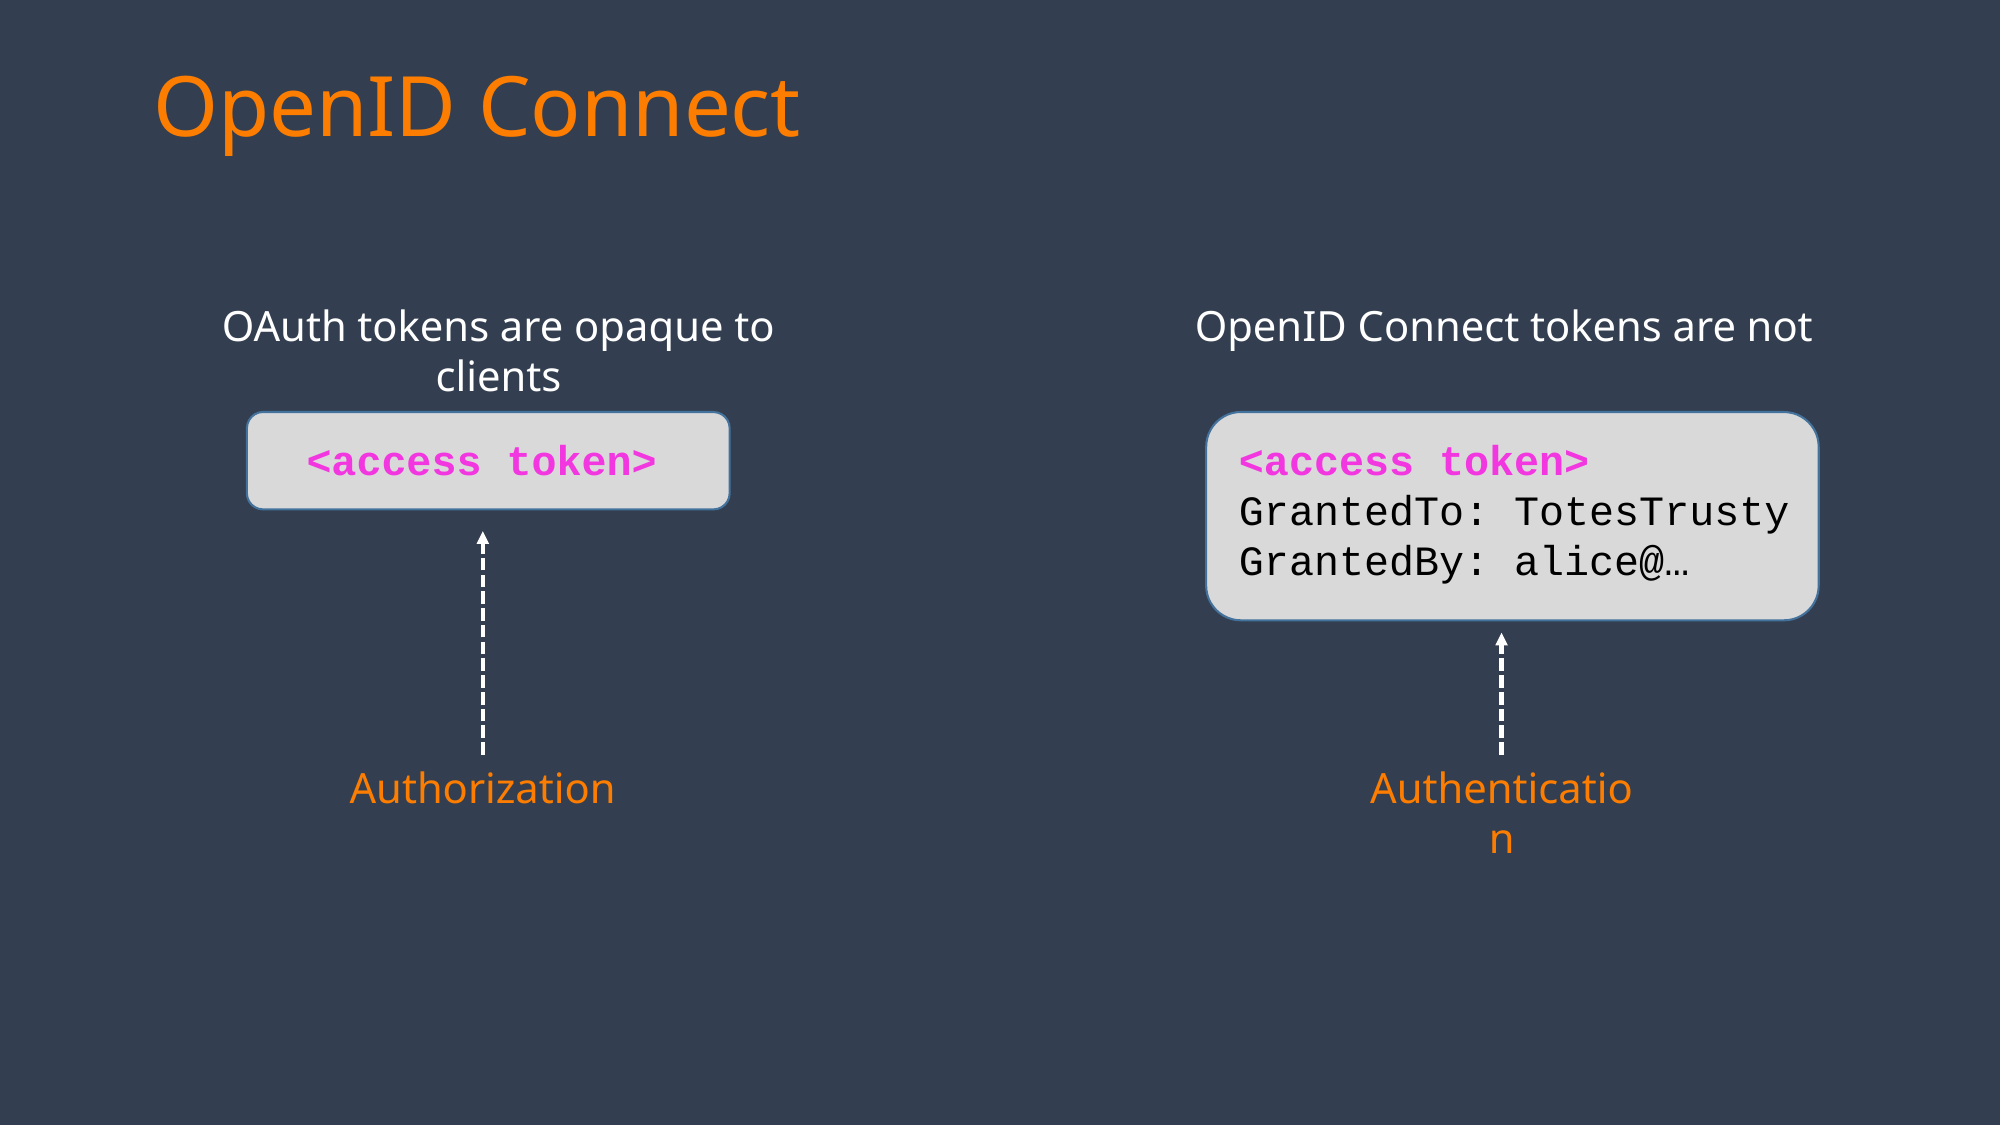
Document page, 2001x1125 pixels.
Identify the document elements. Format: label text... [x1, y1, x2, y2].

text_box OpenID Connect [138, 45, 1186, 161]
text_box OpenID Connect tokens are not [1160, 292, 1847, 357]
text_box <access token> [291, 426, 672, 492]
text_box Authorization [334, 754, 631, 820]
text_box OAuth tokens are opaque to clients [168, 291, 829, 407]
text_box [245, 410, 731, 511]
text_box [1205, 410, 1820, 622]
text_box Authentication [1353, 754, 1650, 870]
text_box [0, 0, 2000, 160]
text_box <access token> GrantedTo: TotesTrusty GrantedBy: alice@… [1224, 426, 1804, 592]
